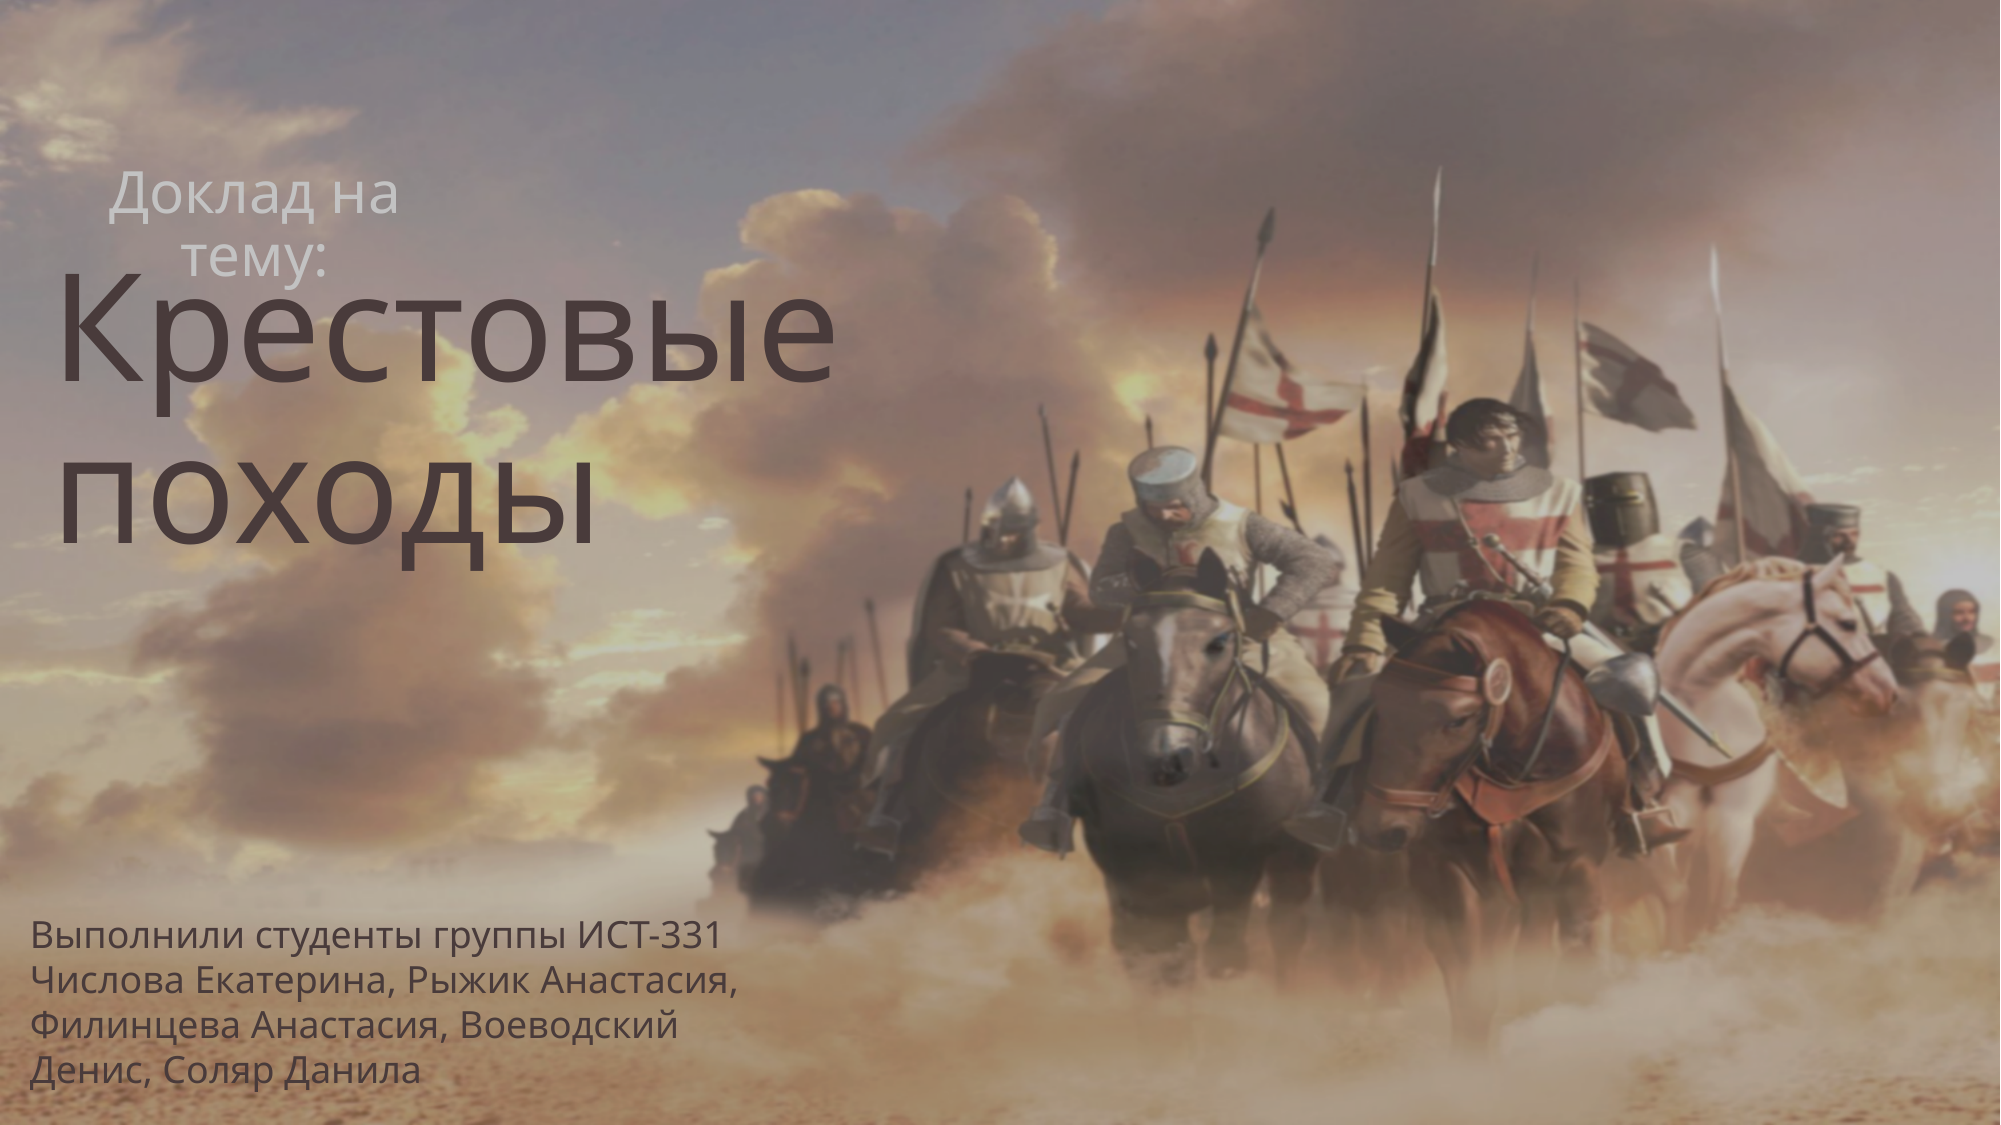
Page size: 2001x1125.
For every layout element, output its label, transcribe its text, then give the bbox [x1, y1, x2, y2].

title Крестовые походы [36, 432, 1404, 584]
text_box Выполнили студенты группы ИСТ-331 Числова Екатерина, Рыжик Анастасия, Филинцева Анастасия, Воеводский Денис, Соляр Данила [14, 904, 797, 1099]
subtitle Доклад на тему: [36, 155, 474, 249]
